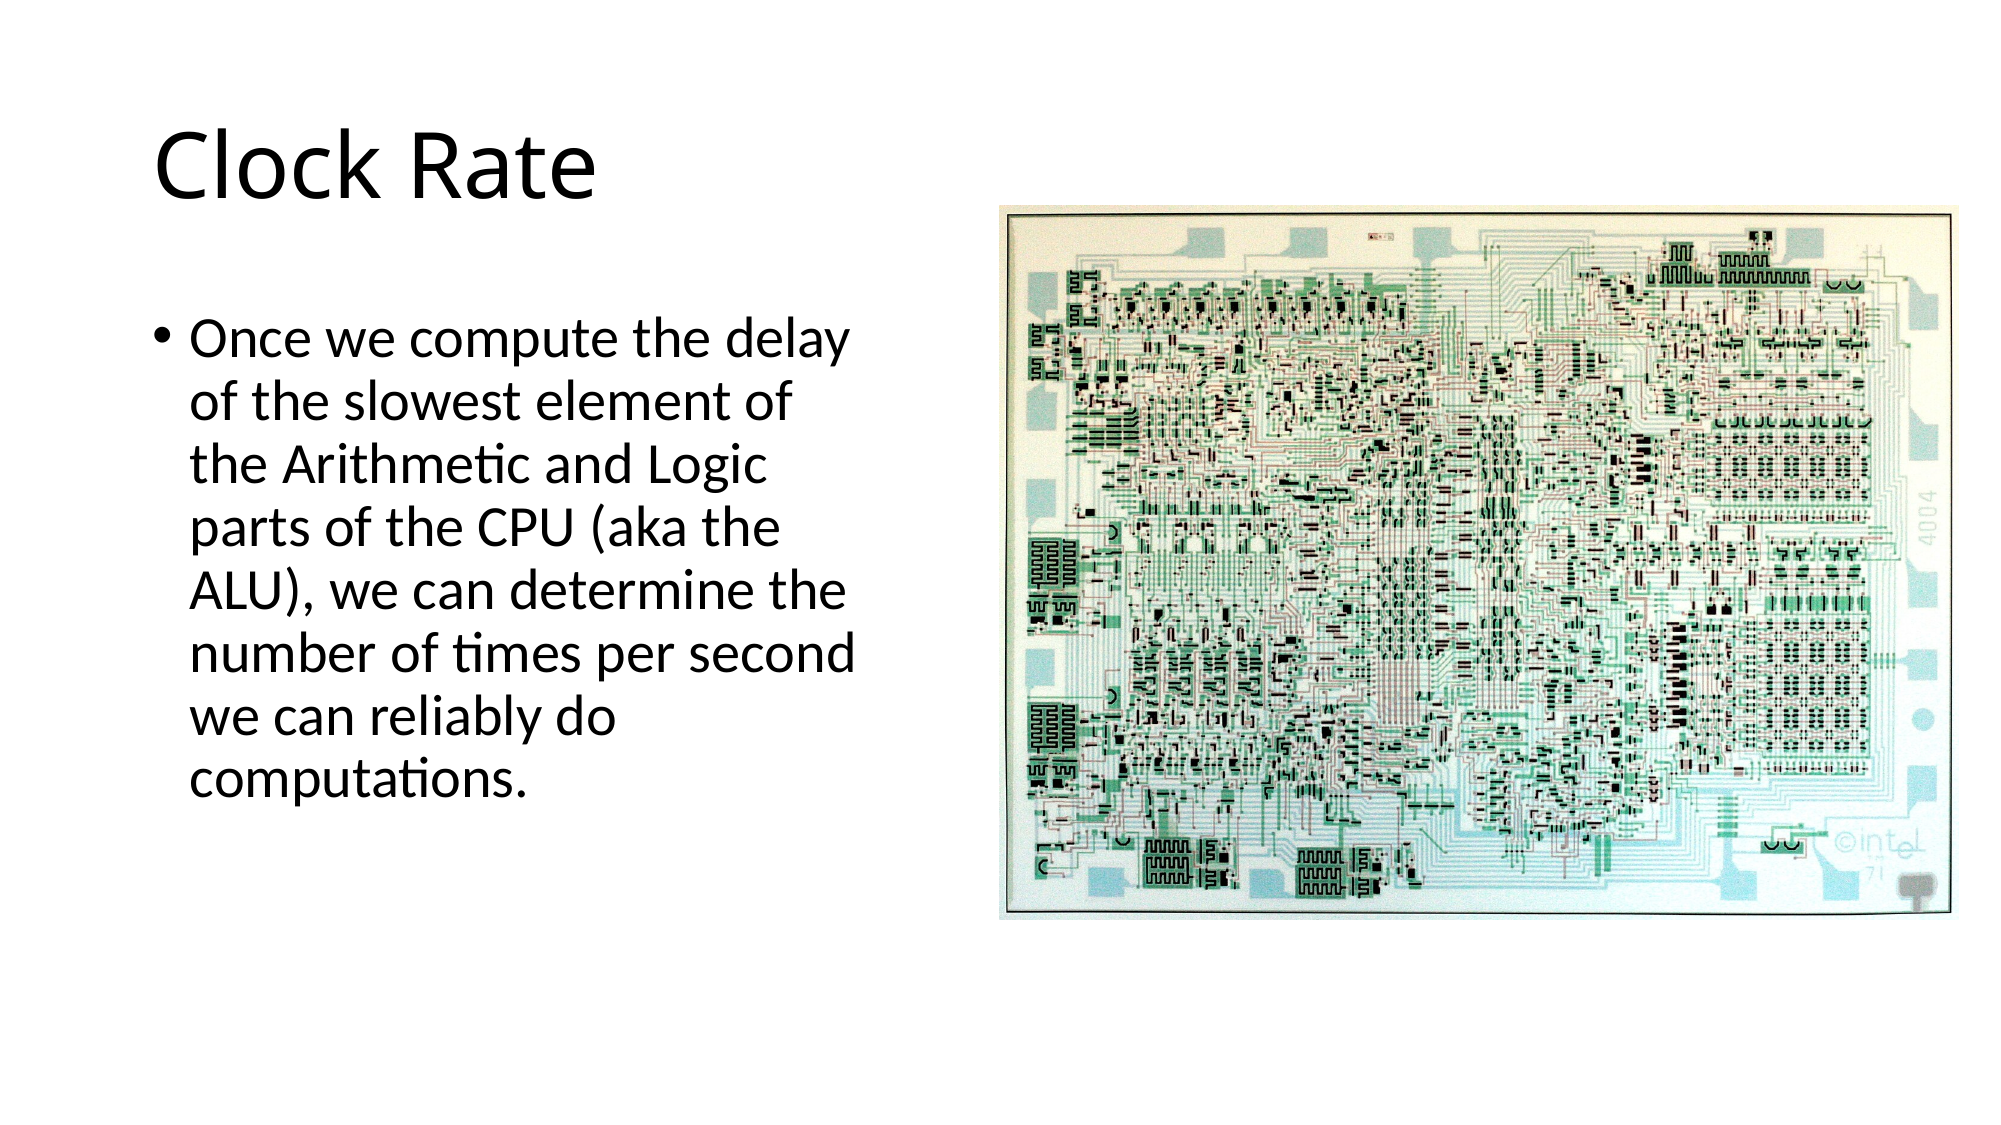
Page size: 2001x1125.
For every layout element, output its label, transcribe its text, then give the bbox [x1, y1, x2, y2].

picture [999, 205, 1959, 920]
title Clock Rate [137, 59, 1863, 278]
list Once we compute the delay of the slowest element of the Arithmetic and Logic parts of the CPU (aka the ALU), we can determine the number of times per second we can reliably do computations. [137, 299, 884, 1014]
